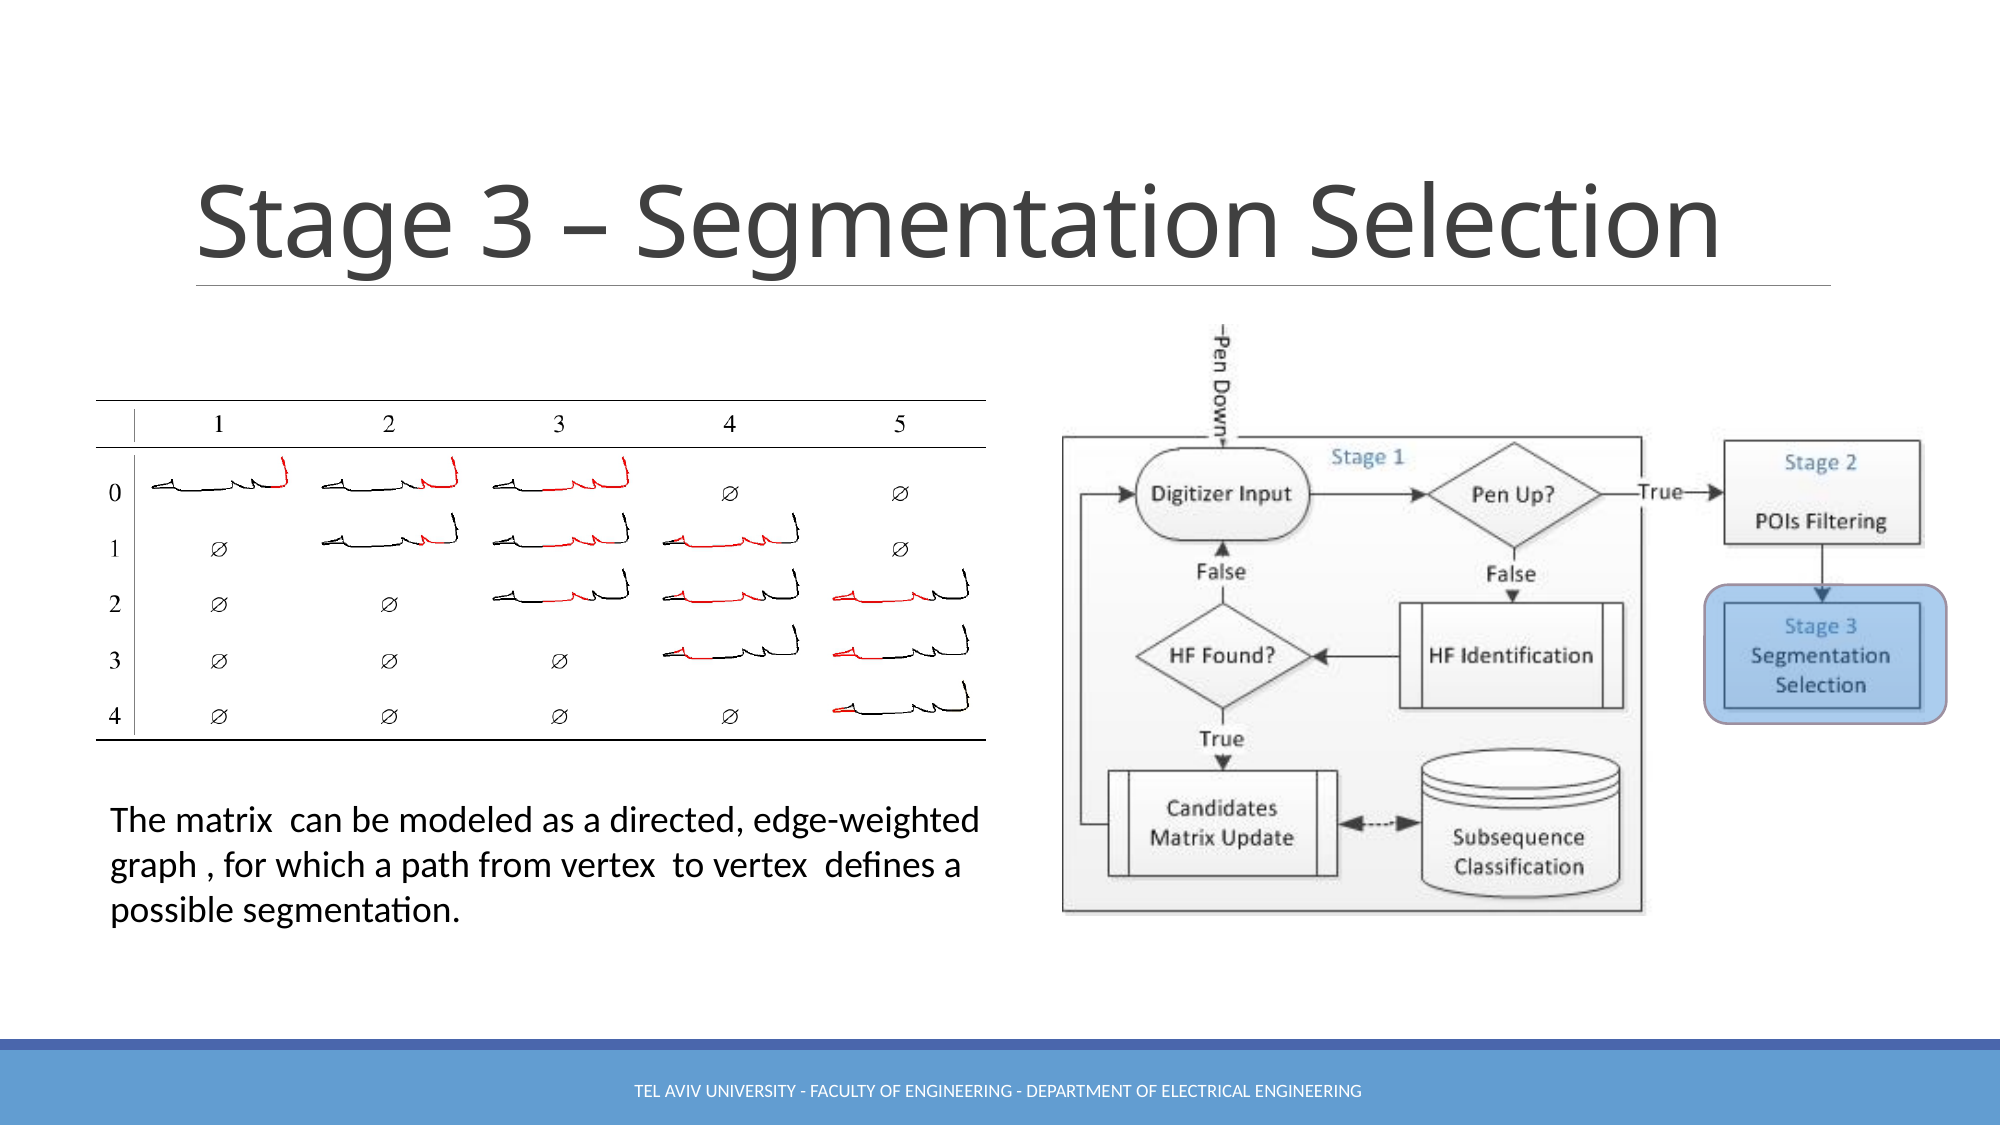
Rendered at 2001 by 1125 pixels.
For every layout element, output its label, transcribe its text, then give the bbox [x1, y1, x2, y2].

picture [1062, 324, 1926, 917]
text_box [1933, 585, 1948, 723]
title Stage 3 – Segmentation Selection [180, 47, 1830, 285]
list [91, 391, 991, 748]
footer Tel Aviv University - Faculty of Engineering - Department of Electrical Engineering [604, 1059, 1396, 1120]
